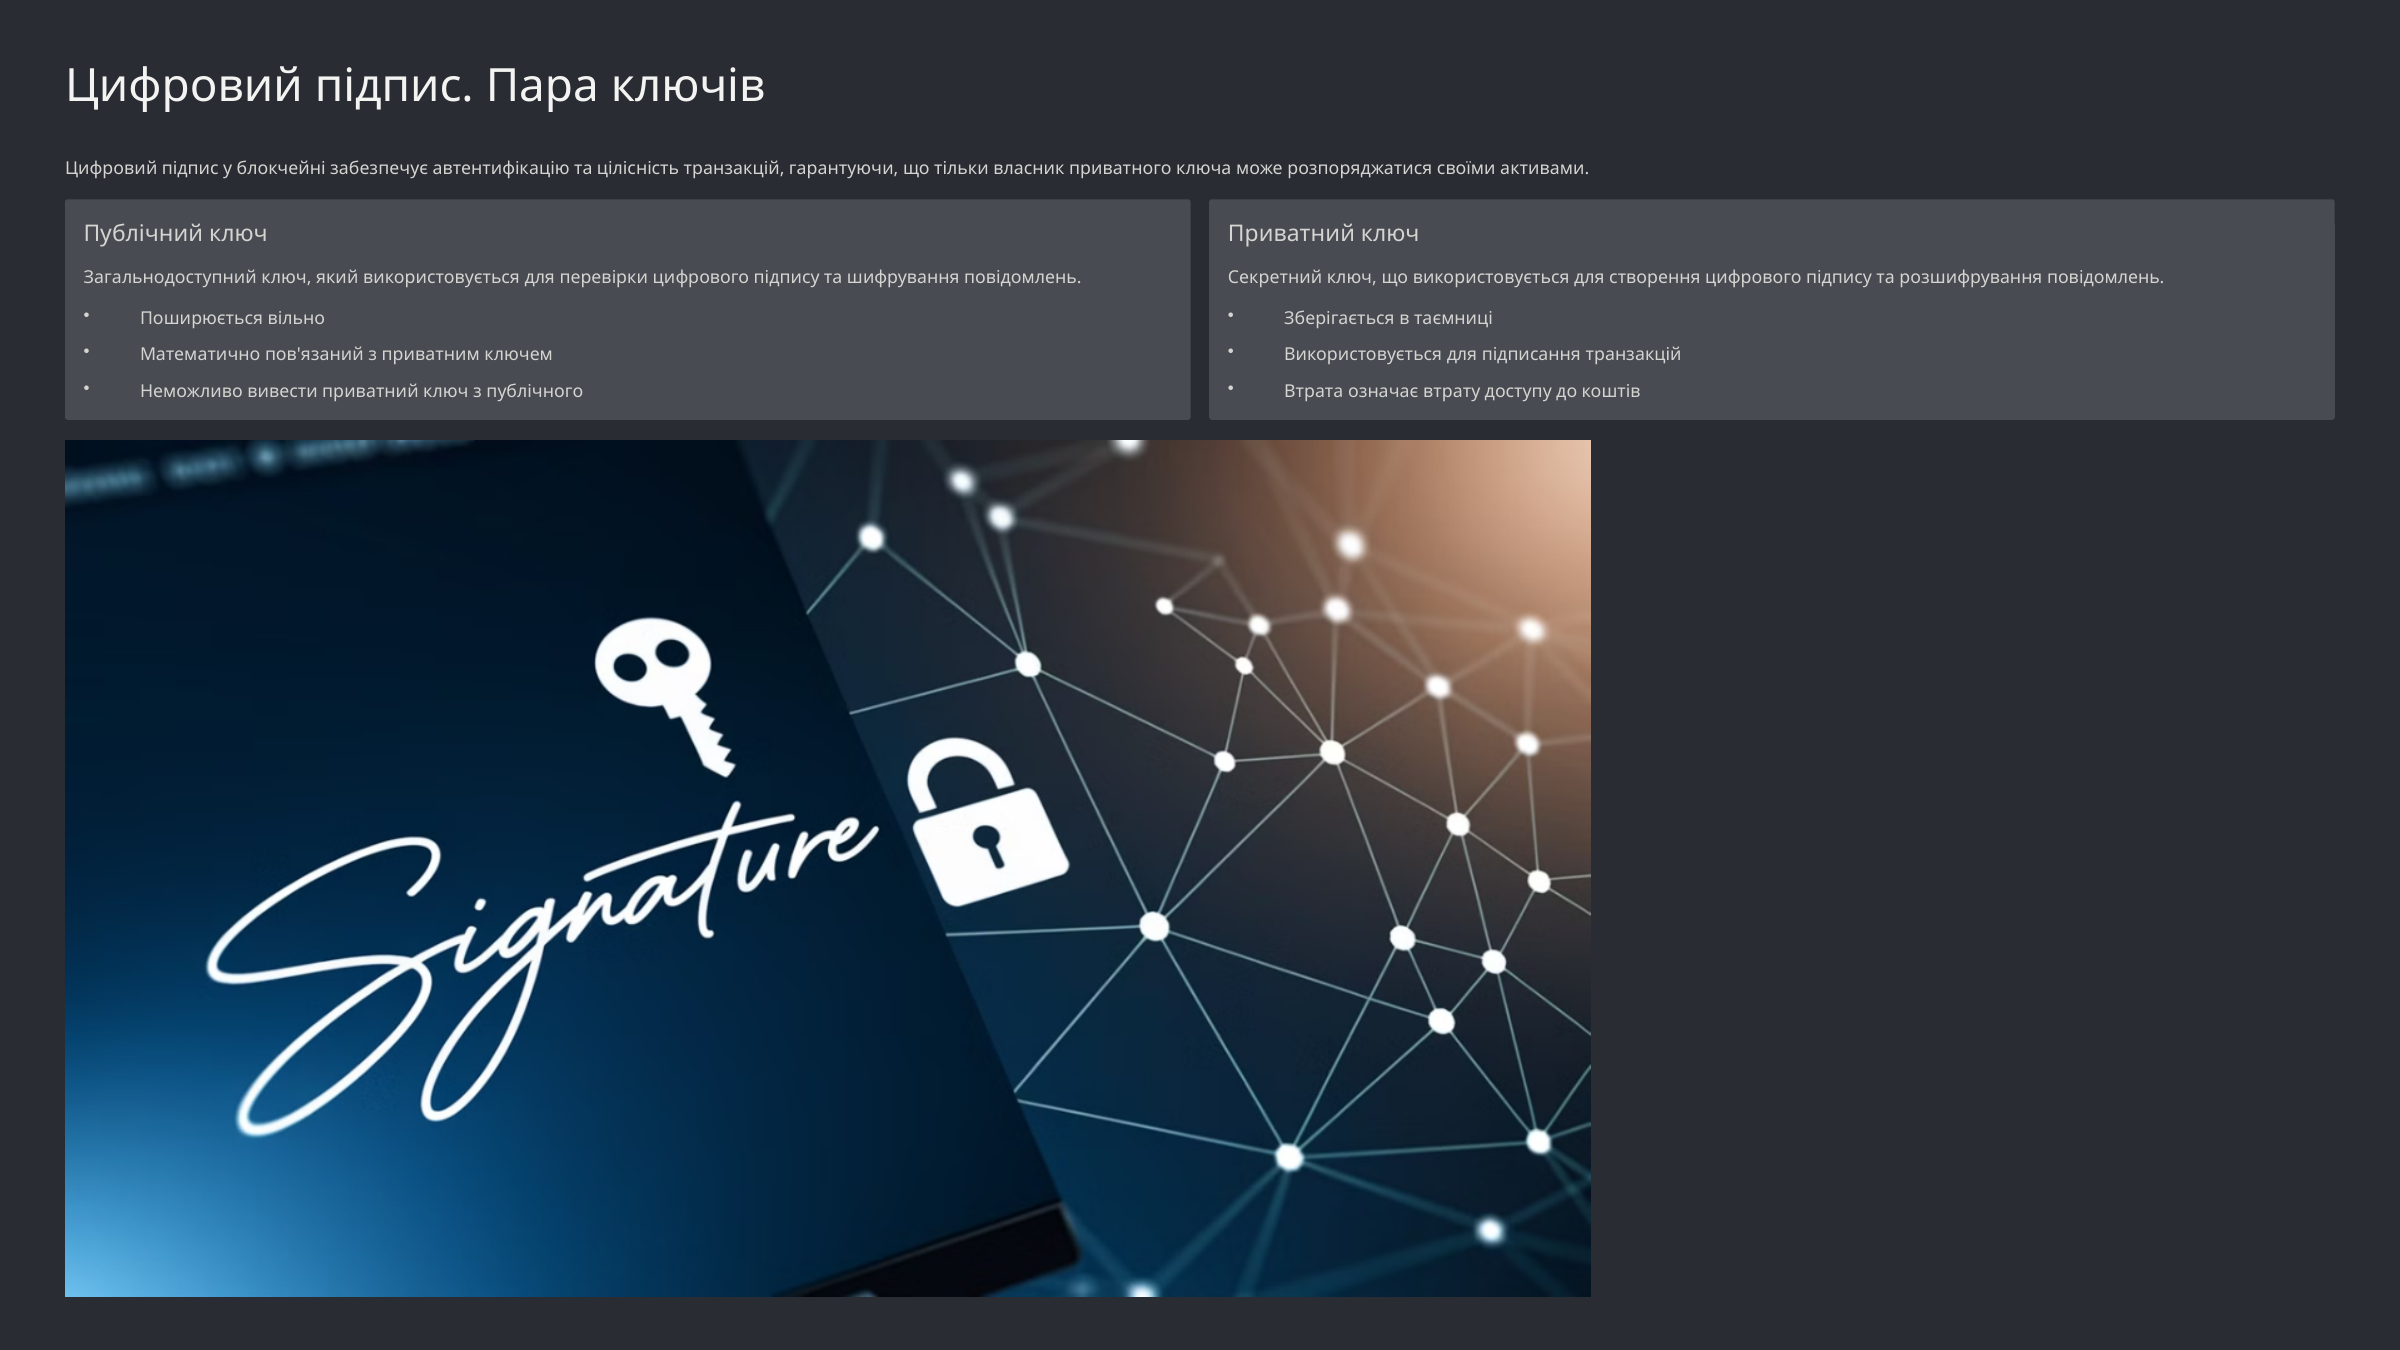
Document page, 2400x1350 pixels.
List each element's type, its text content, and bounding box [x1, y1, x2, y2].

text_box Зберігається в таємниці [1227, 298, 2317, 329]
text_box Математично пов'язаний з приватним ключем [83, 335, 1173, 365]
text_box [65, 199, 1191, 420]
text_box Цифровий підпис. Пара ключів [65, 53, 759, 112]
text_box Поширюється вільно [83, 298, 1173, 329]
text_box Неможливо вивести приватний ключ з публічного [83, 371, 1173, 402]
text_box Приватний ключ [1227, 217, 1461, 247]
text_box Публічний ключ [83, 217, 317, 247]
text_box Втрата означає втрату доступу до коштів [1227, 371, 2317, 402]
text_box Використовується для підписання транзакцій [1227, 335, 2317, 365]
text_box Загальнодоступний ключ, який використовується для перевірки цифрового підпису та шифрування повідомлень. [83, 258, 1173, 288]
text_box [1209, 199, 2335, 420]
picture [65, 440, 1591, 1297]
text_box Секретний ключ, що використовується для створення цифрового підпису та розшифрування повідомлень. [1227, 258, 2317, 288]
text_box Цифровий підпис у блокчейні забезпечує автентифікацію та цілісність транзакцій, гарантуючи, що тільки власник приватного ключа може розпоряджатися своїми активами. [65, 148, 2335, 179]
